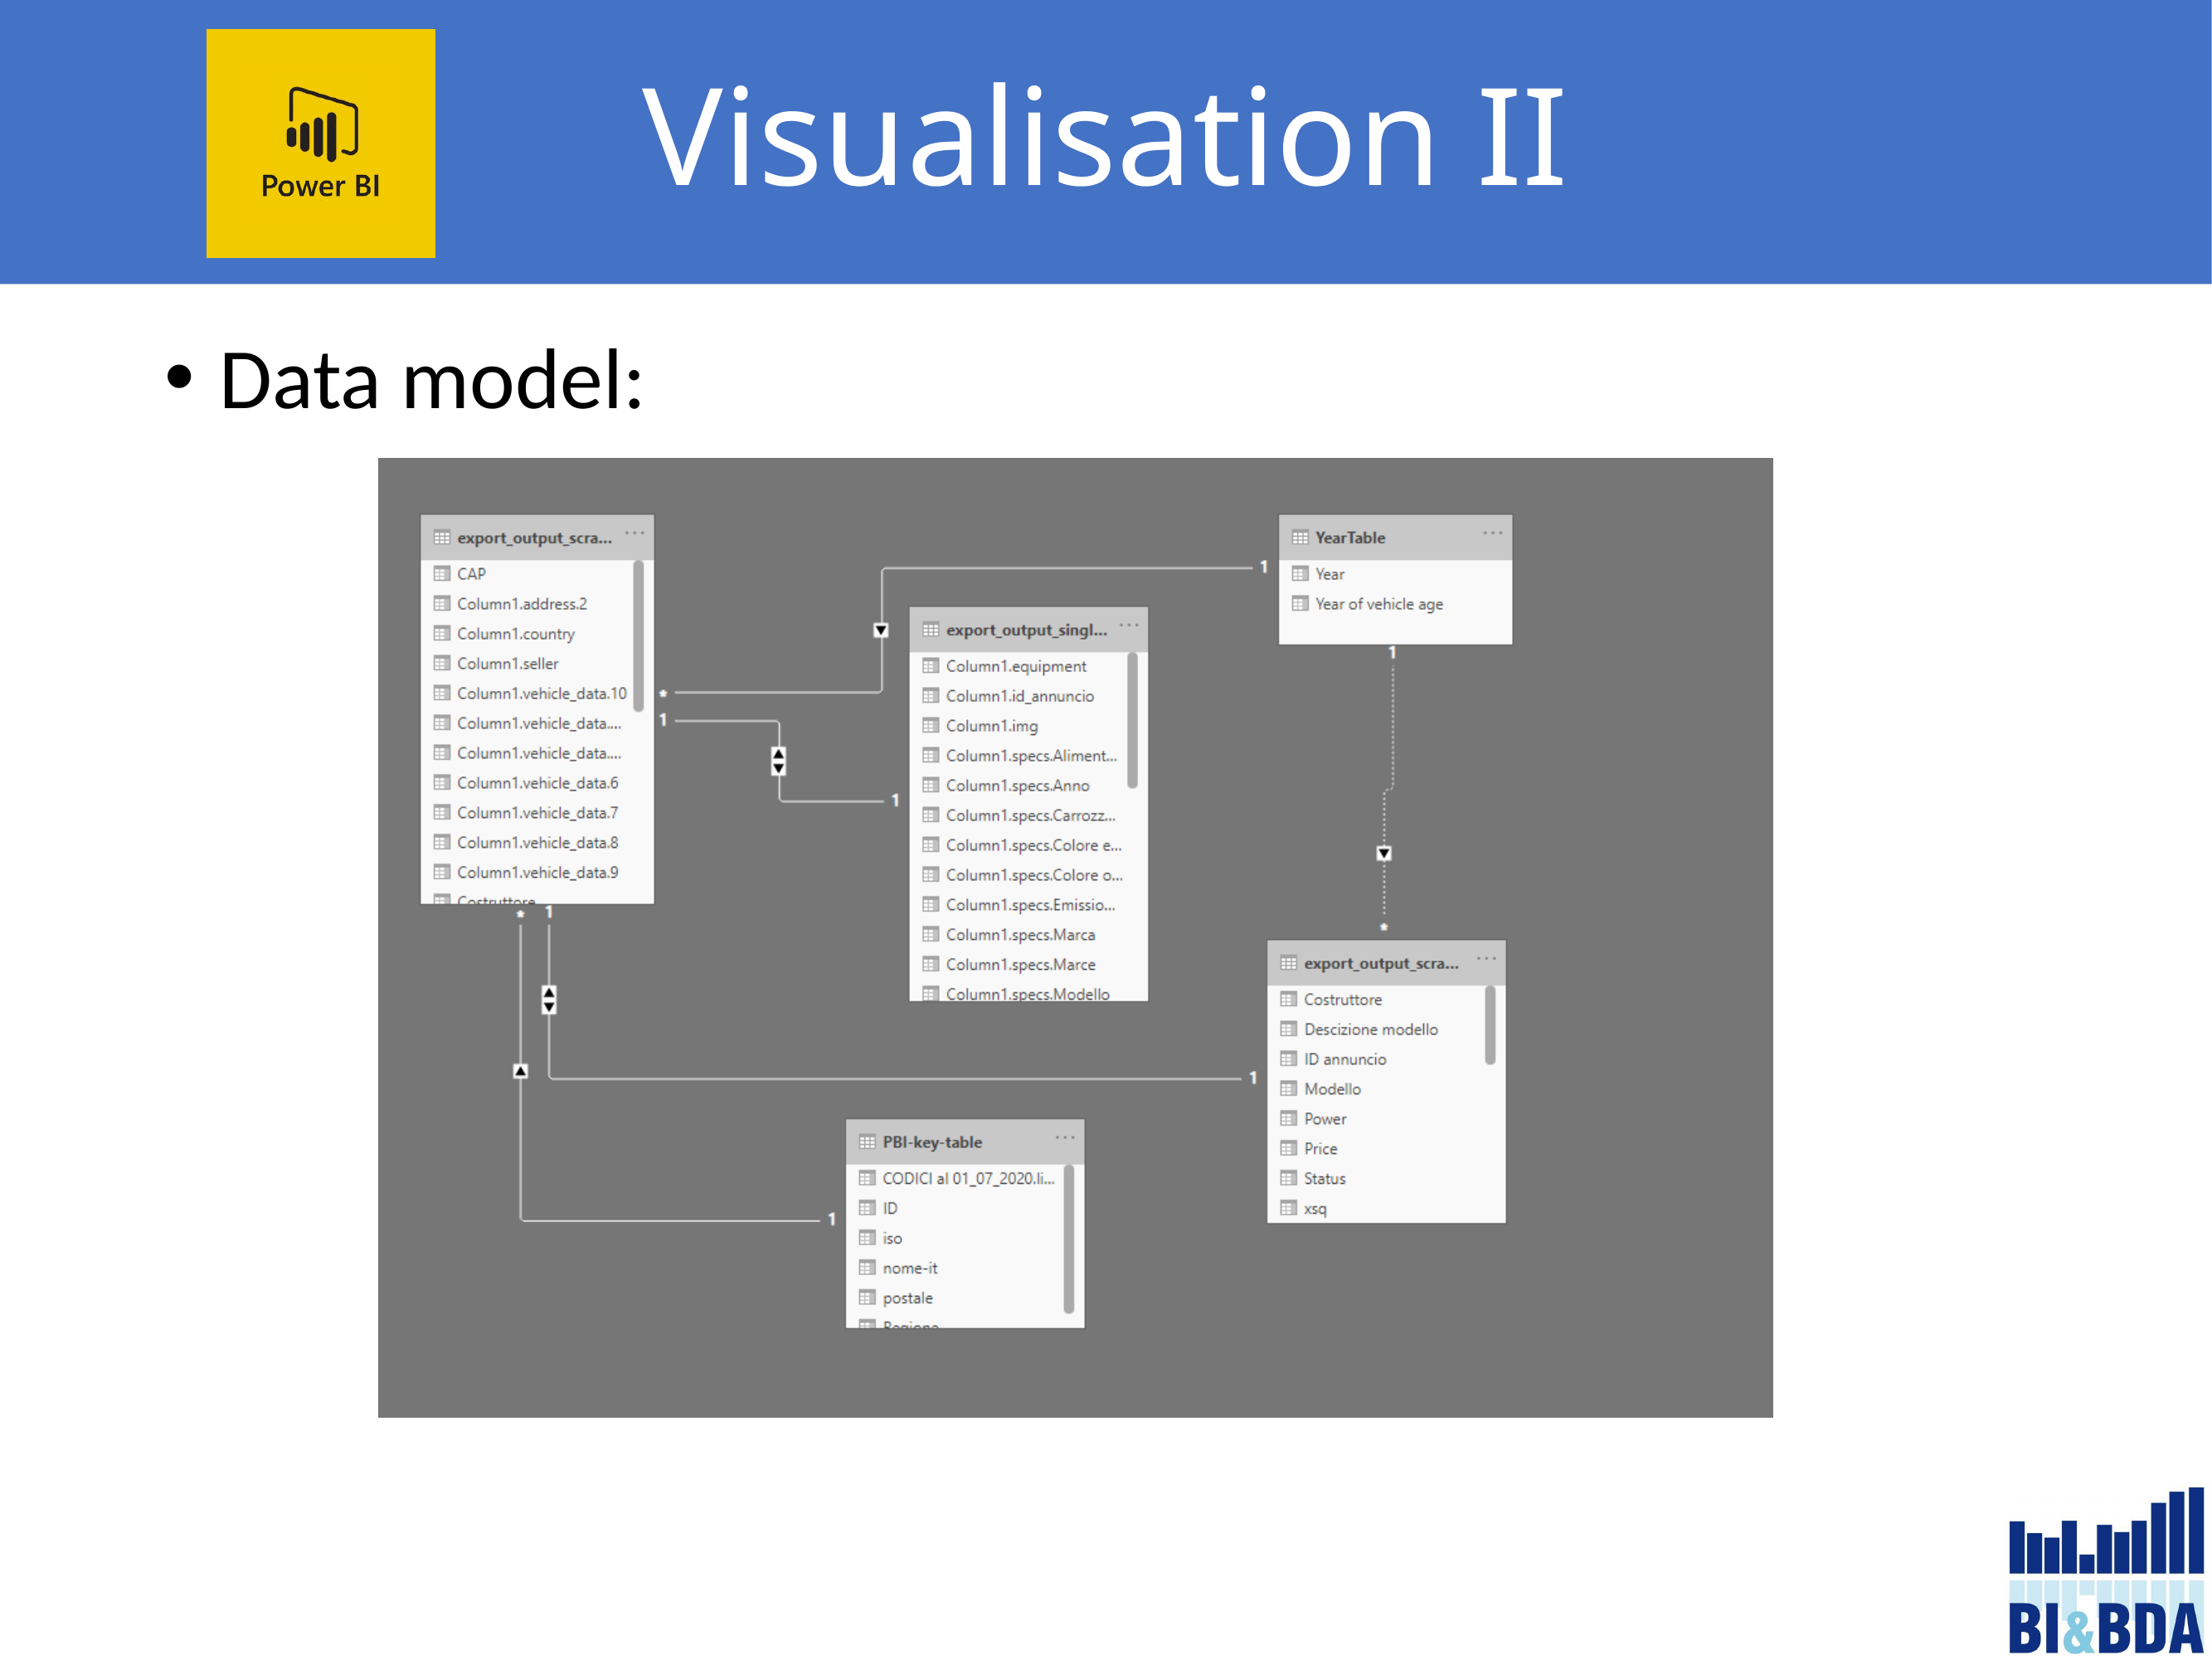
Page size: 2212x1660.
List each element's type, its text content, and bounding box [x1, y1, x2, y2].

picture [207, 29, 435, 258]
list Data model: [152, 328, 2060, 1495]
picture [378, 458, 1773, 1418]
text_box Visualisation II [0, 0, 2212, 285]
picture [2001, 1480, 2212, 1659]
